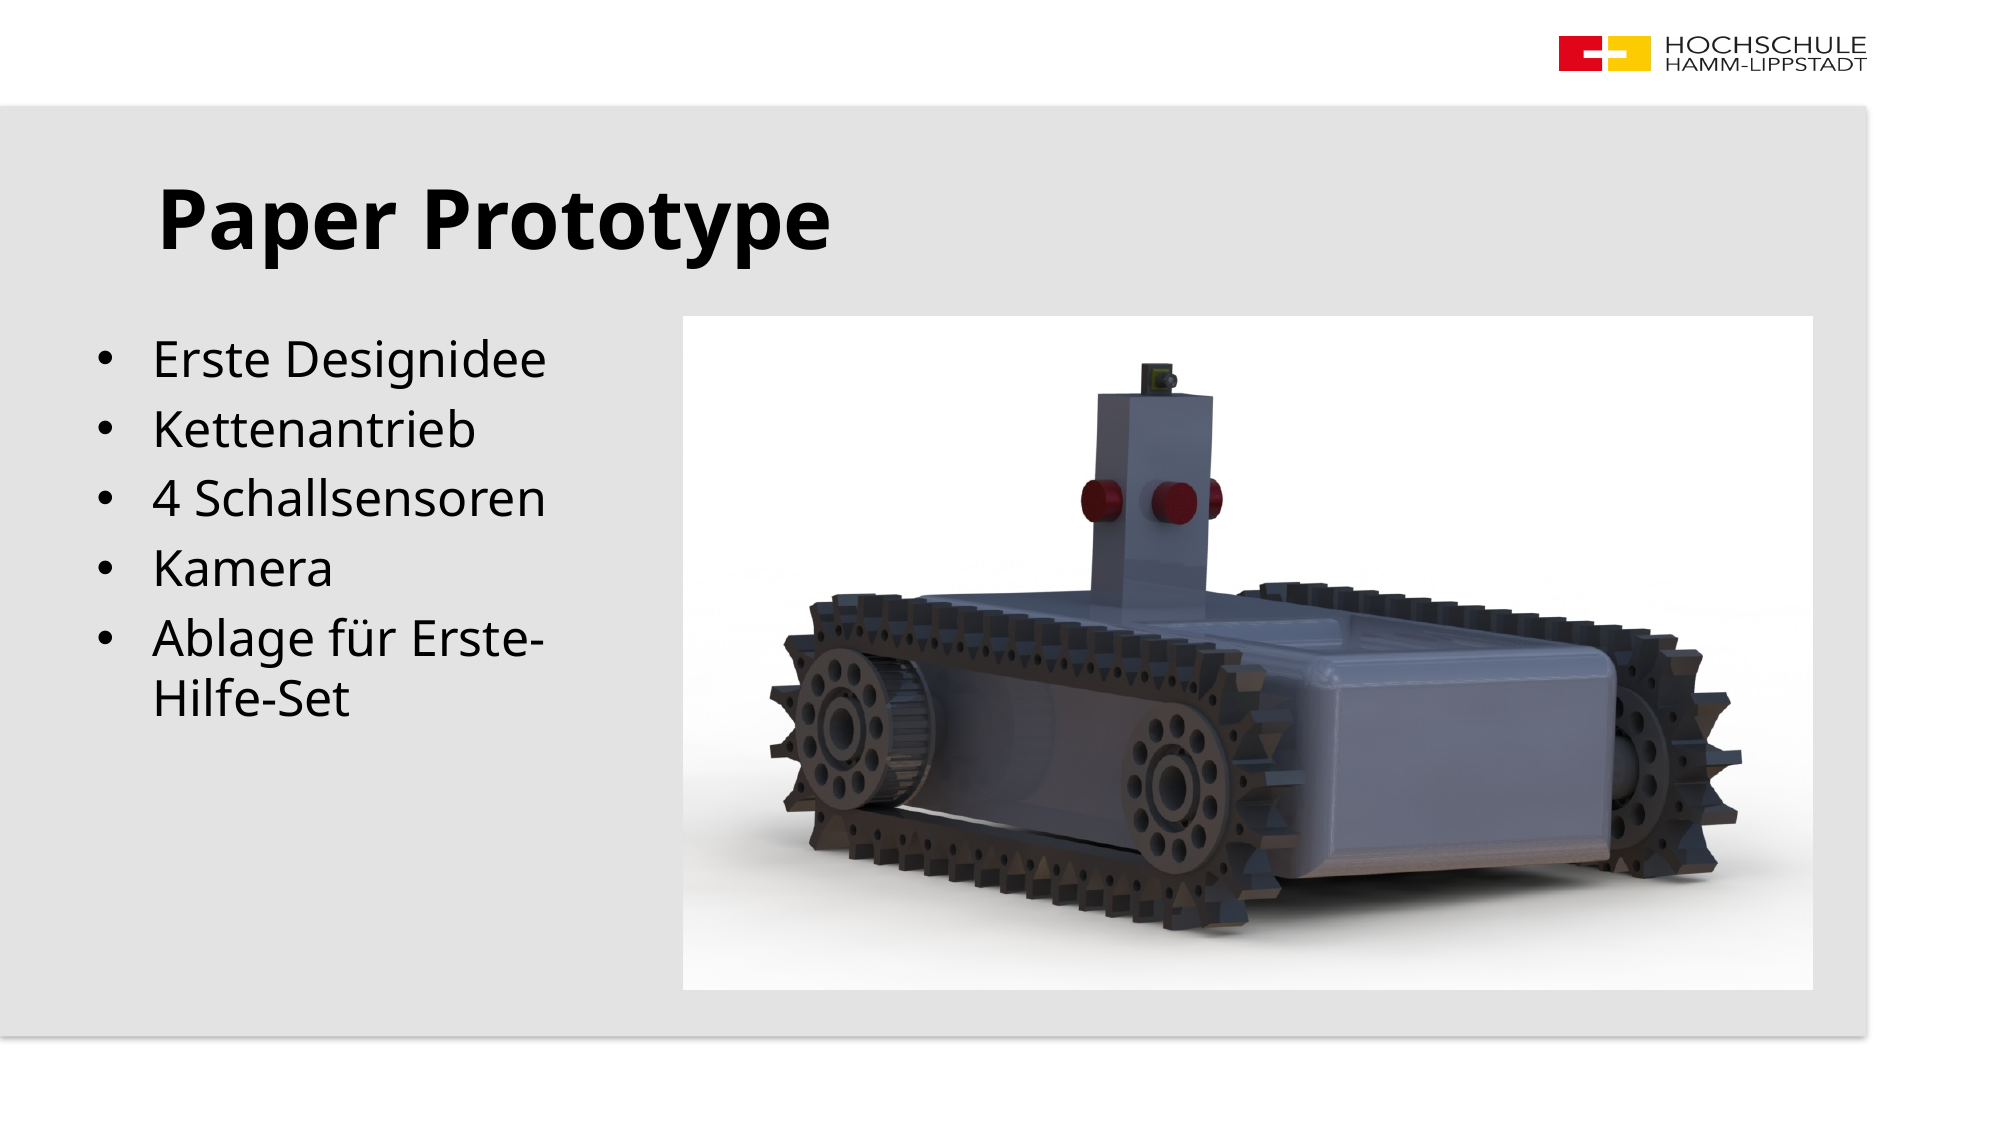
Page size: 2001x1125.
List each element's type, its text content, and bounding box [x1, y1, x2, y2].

text_box Erste Designidee Kettenantrieb 4 Schallsensoren Kamera Ablage für Erste-Hilfe-Set [81, 319, 613, 981]
picture [1559, 36, 1867, 71]
title Paper Prototype [141, 122, 1821, 310]
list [683, 316, 1814, 991]
